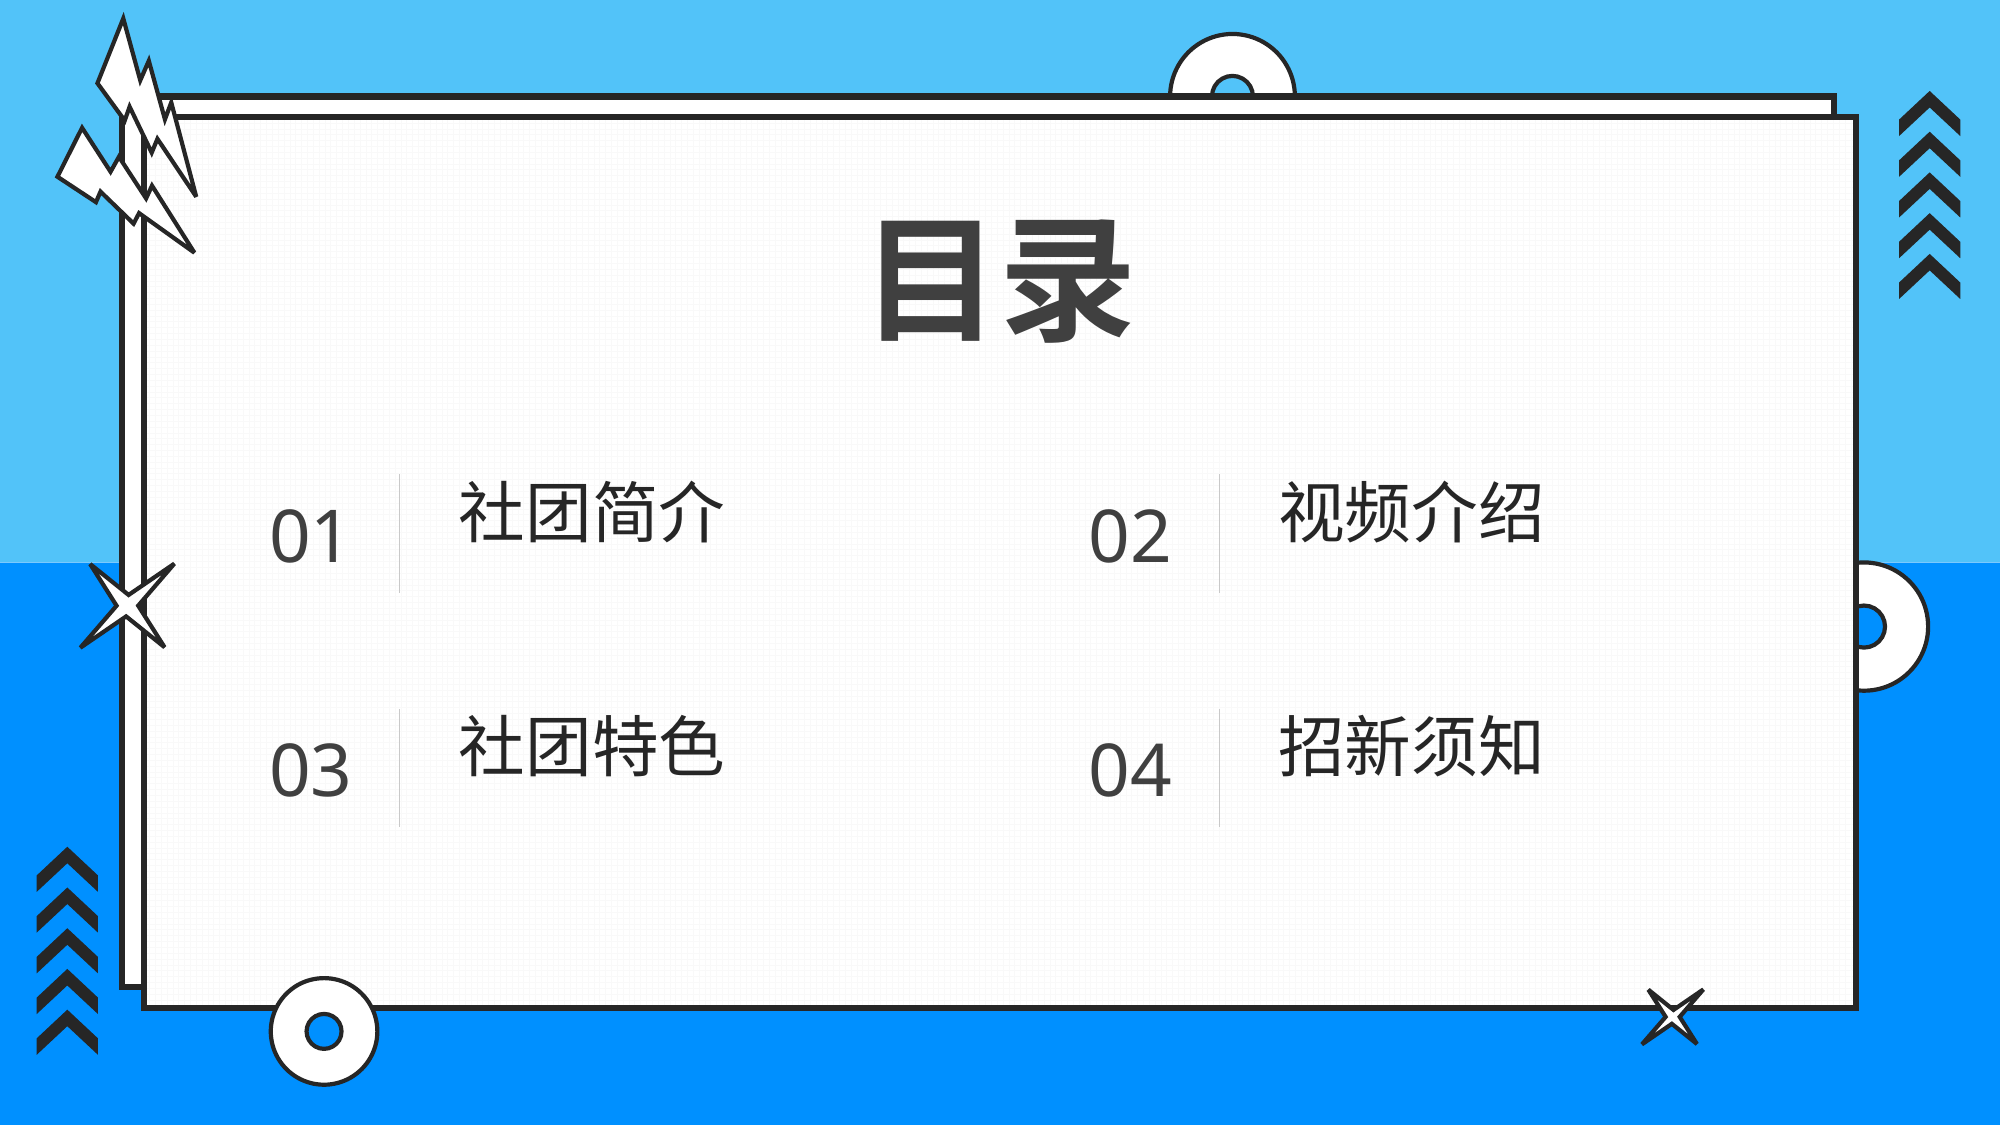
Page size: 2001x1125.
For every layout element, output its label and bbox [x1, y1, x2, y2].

text_box [1825, 164, 2000, 226]
text_box [56, 125, 121, 213]
text_box [224, 463, 1776, 827]
text_box [1169, 32, 1296, 93]
text_box [1641, 1008, 1698, 1046]
text_box [121, 96, 1857, 1008]
text_box [269, 1008, 379, 1086]
text_box [79, 563, 121, 649]
text_box [1859, 561, 1930, 692]
text_box [96, 15, 160, 118]
text_box [0, 920, 172, 982]
